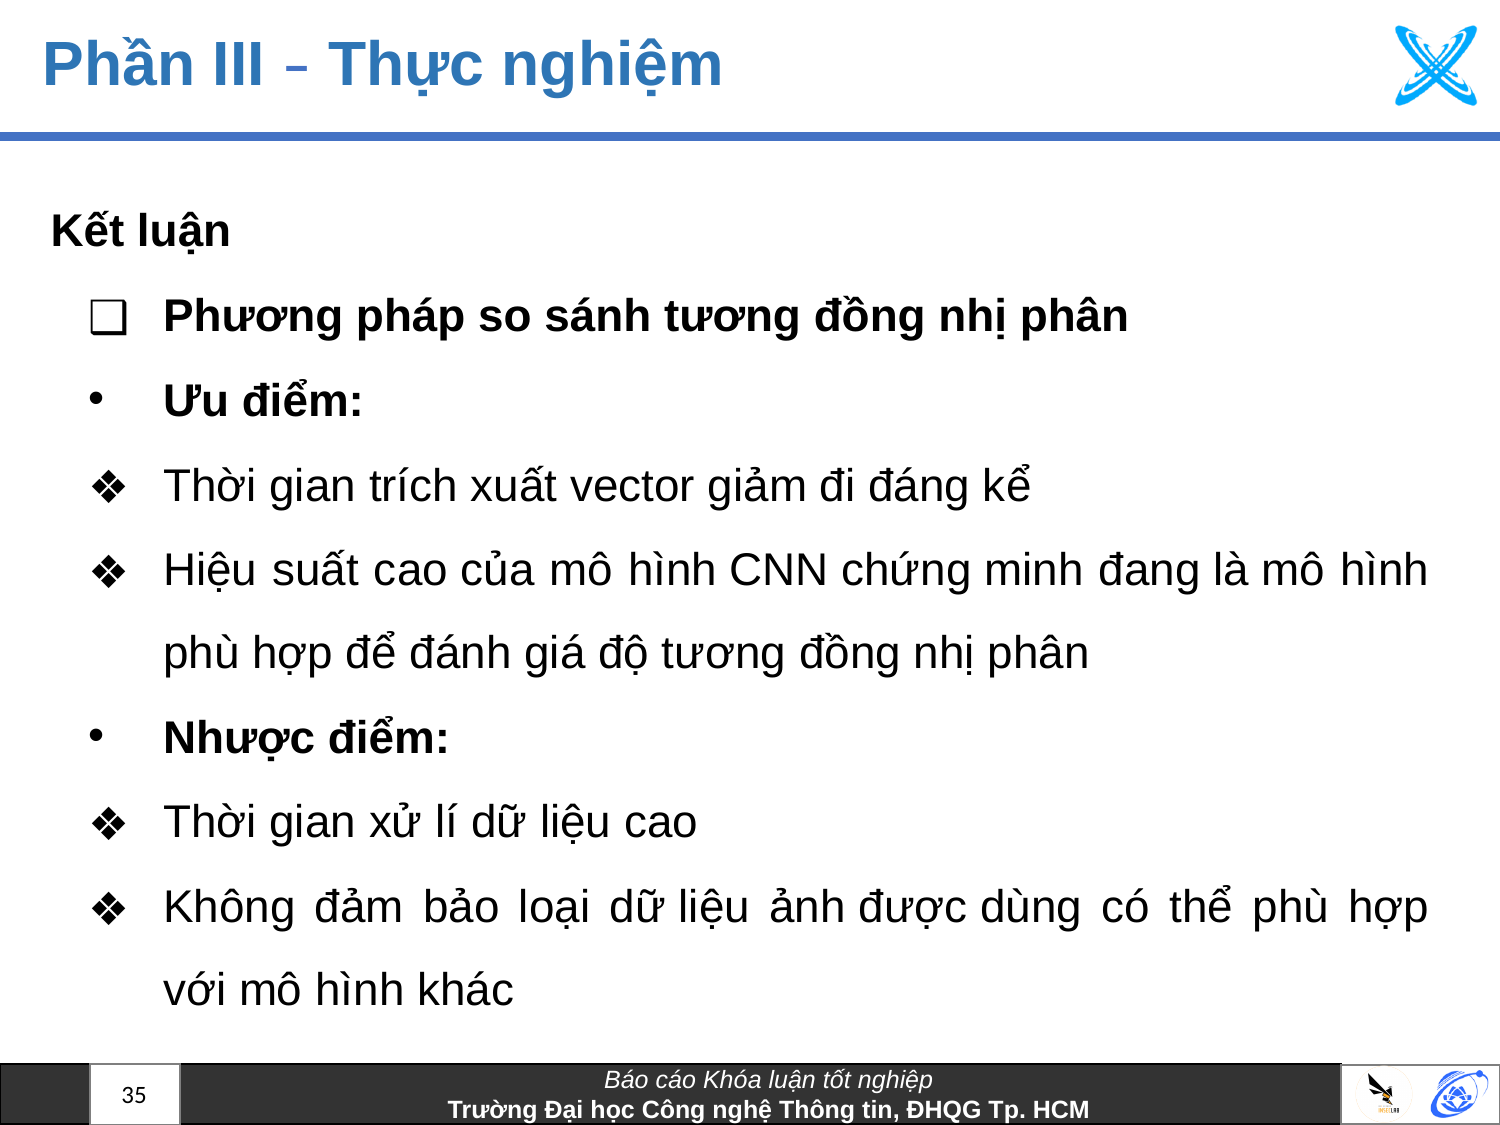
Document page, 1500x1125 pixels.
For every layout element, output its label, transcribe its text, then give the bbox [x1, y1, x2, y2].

list Kết luận Phương pháp so sánh tương đồng nhị phân Ưu điểm: Thời gian trích xuất vector giảm đi đáng kể Hiệu suất cao của mô hình CNN chứng minh đang là mô hình phù hợp để đánh giá độ tương đồng nhị phân Nhược điểm: Thời gian xử lí dữ liệu cao Không đảm bảo loại dữ liệu ảnh được dùng có thể phù hợp với mô hình khác [35, 165, 1446, 1047]
slide_number 35 [95, 1063, 162, 1124]
title Phần III – Thực nghiệm [27, 23, 1376, 108]
picture [1352, 1062, 1416, 1125]
picture [1377, 5, 1493, 125]
picture [1426, 1053, 1495, 1125]
